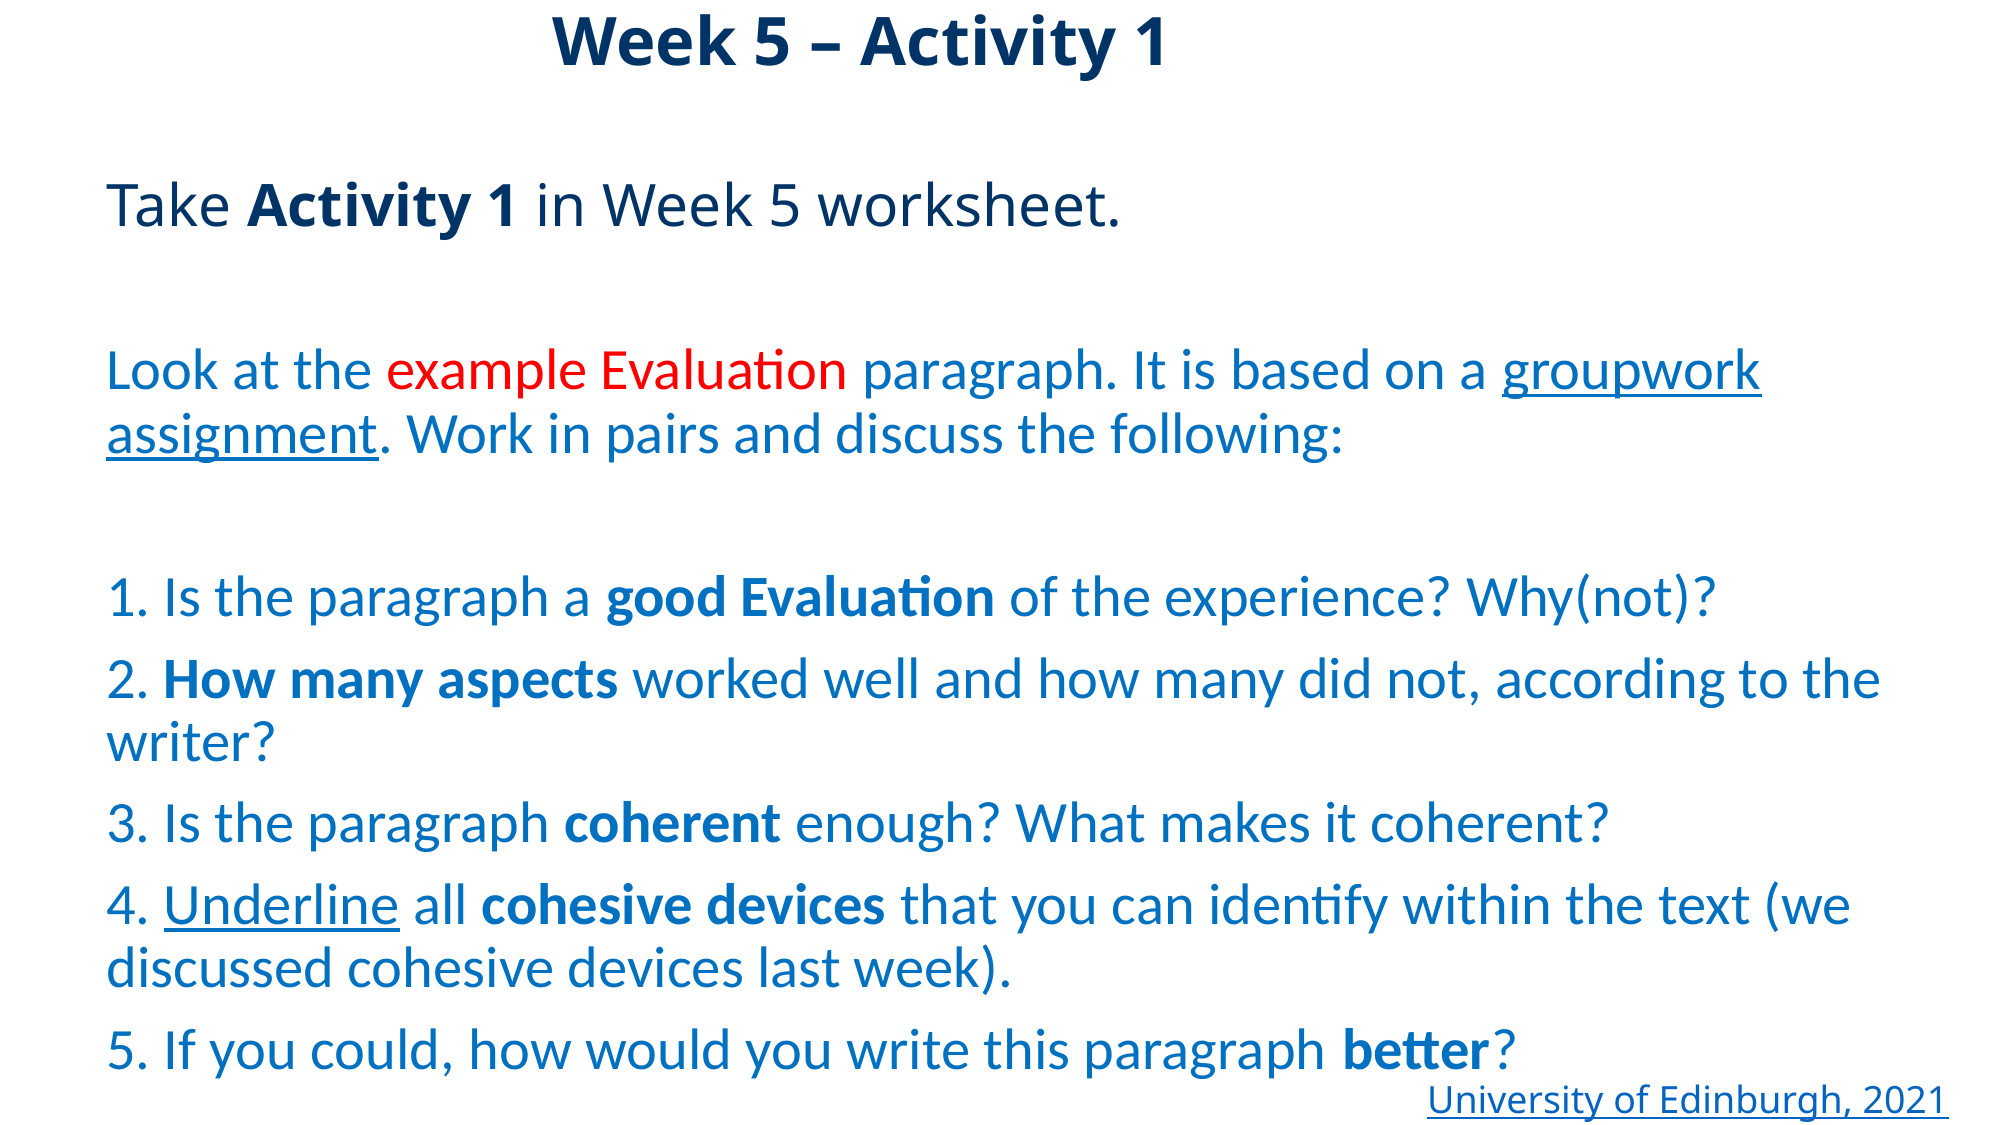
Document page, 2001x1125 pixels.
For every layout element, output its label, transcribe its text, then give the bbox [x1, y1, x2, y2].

text_box University of Edinburgh, 2021 [1412, 1068, 1976, 1125]
text_box Week 5 – Activity 1 [0, 0, 1725, 88]
text_box Take Activity 1 in Week 5 worksheet. Look at the example Evaluation paragraph. It is based on a groupwork assignment. Work in pairs and discuss the following: 1. Is the paragraph a good Evaluation of the experience? Why(not)? 2. How many aspects worked well and how many did not, according to the writer? 3. Is the paragraph coherent enough? What makes it coherent? 4. Underline all cohesive devices that you can identify within the text (we discussed cohesive devices last week). 5. If you could, how would you write this paragraph better? [91, 168, 1900, 1100]
